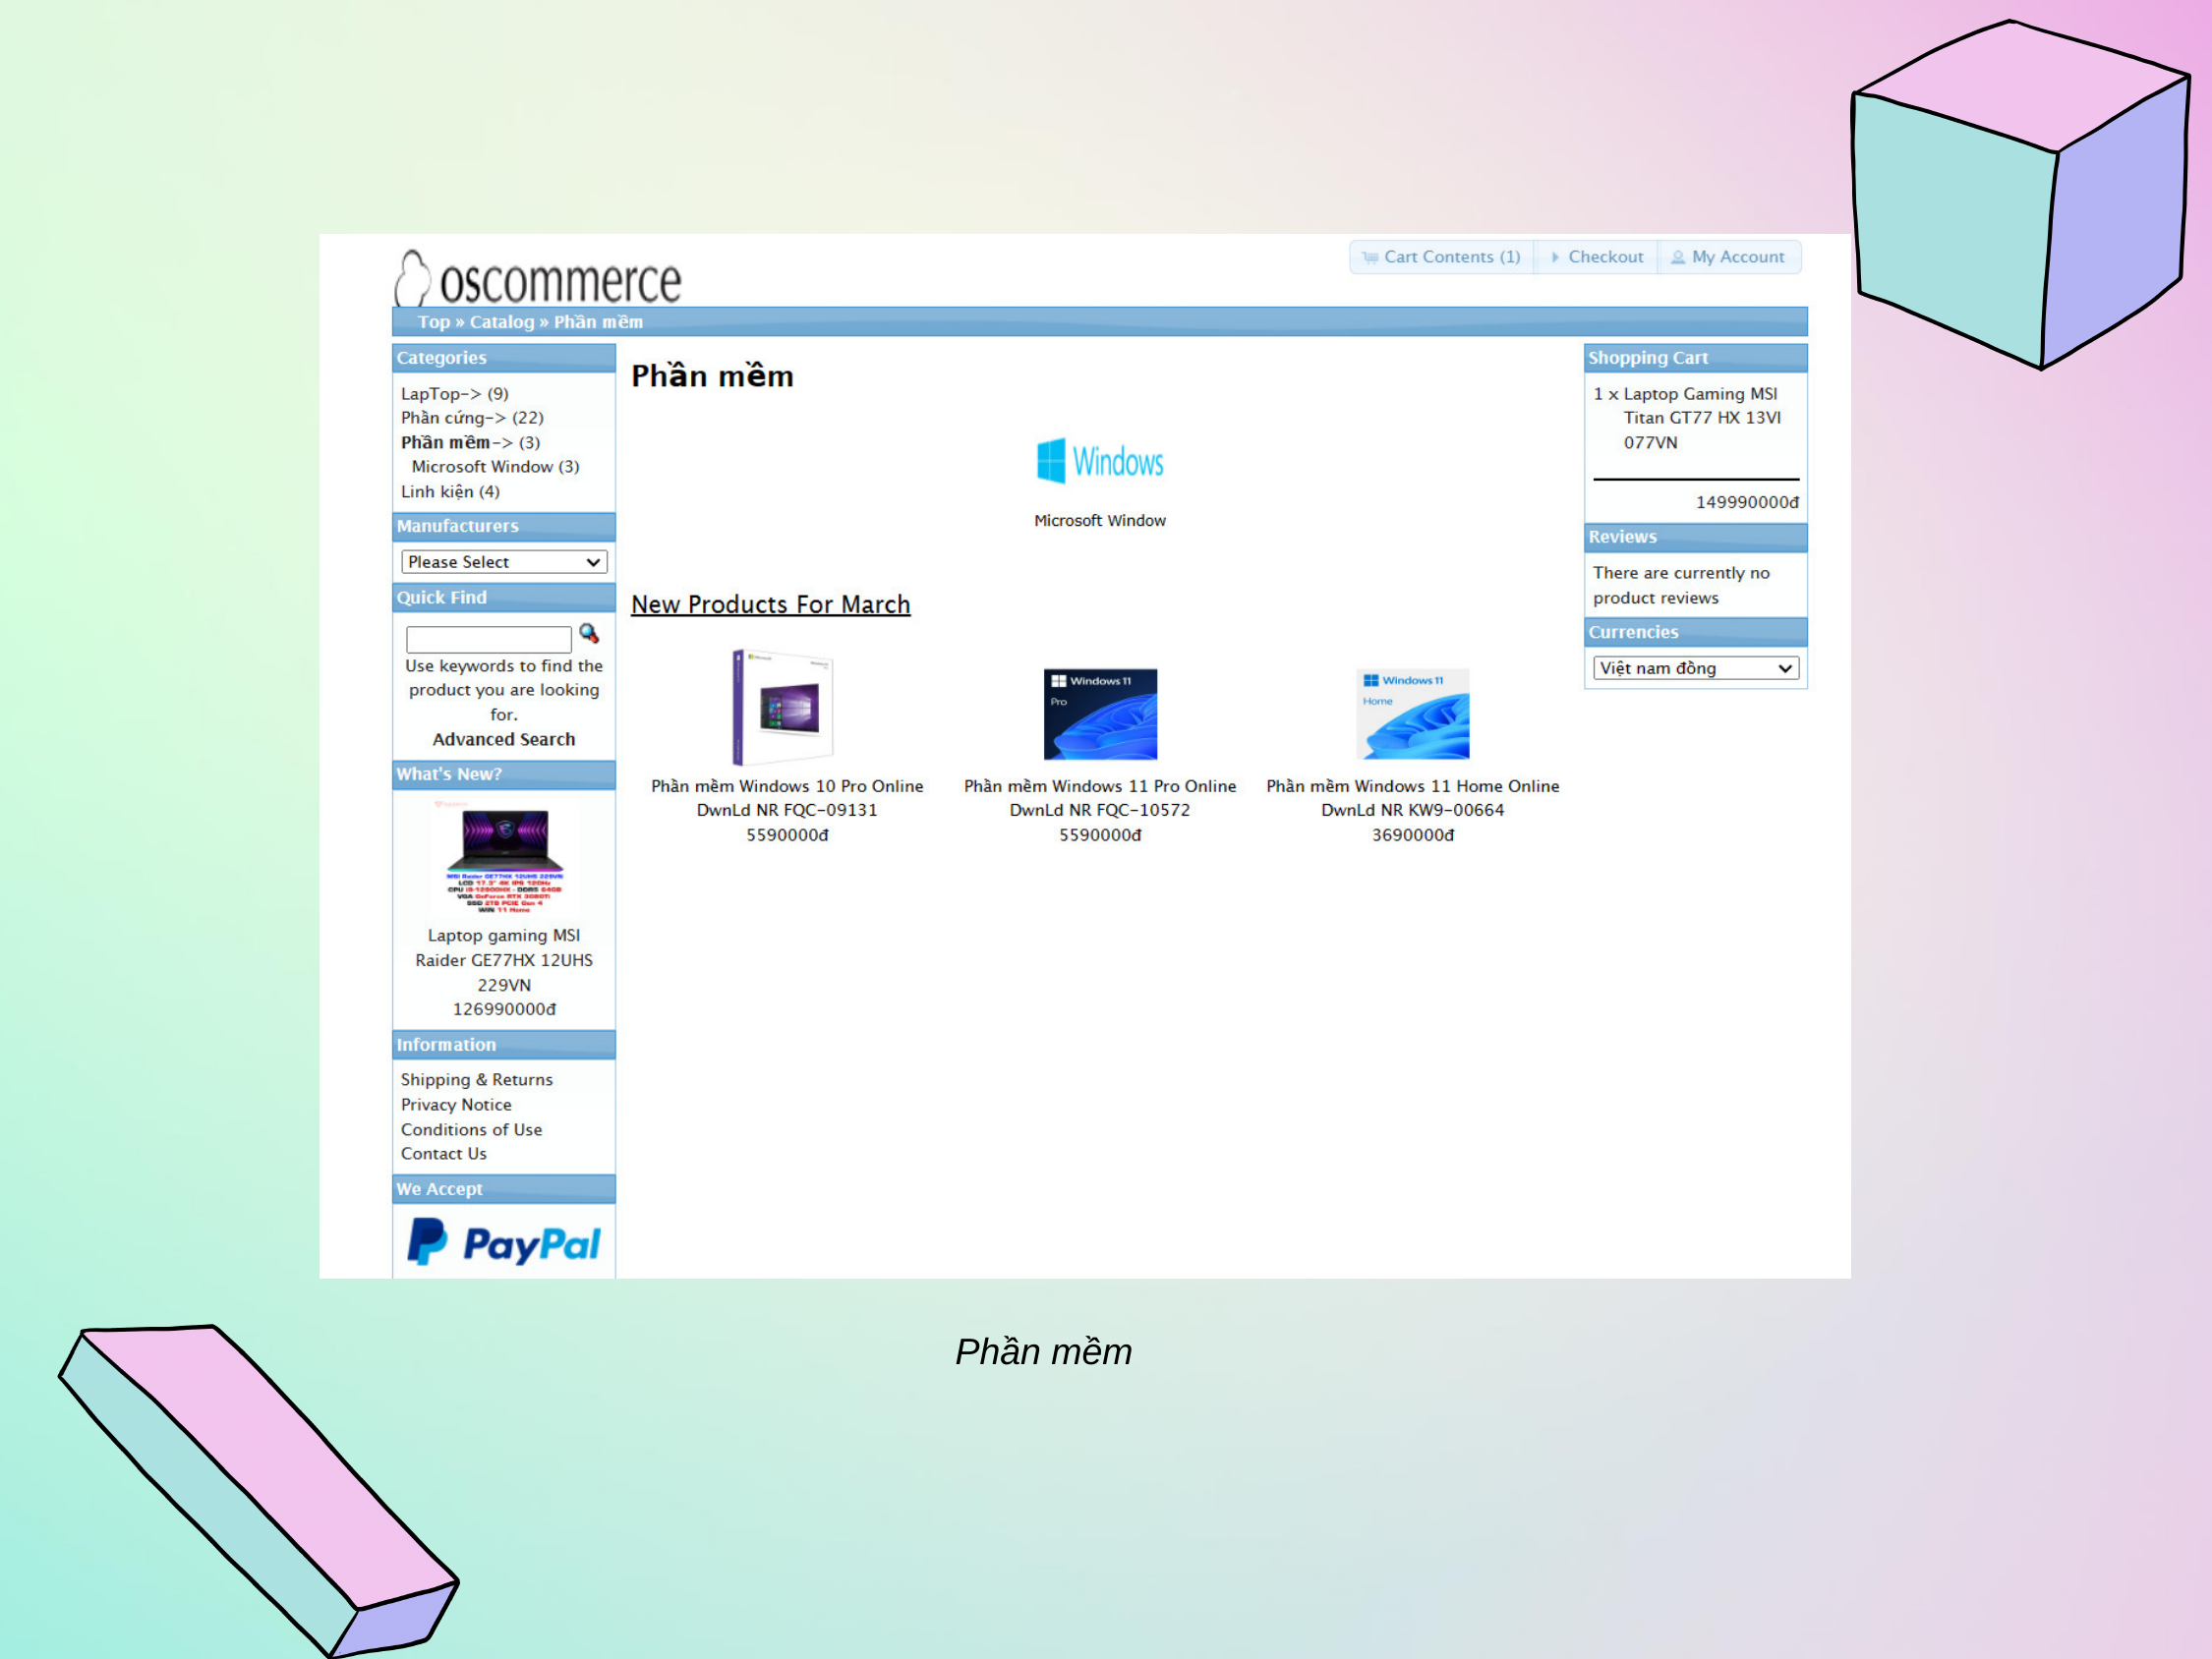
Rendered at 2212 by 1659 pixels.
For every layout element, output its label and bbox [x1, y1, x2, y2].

picture [0, 0, 2212, 1659]
text_box [320, 234, 2212, 1381]
